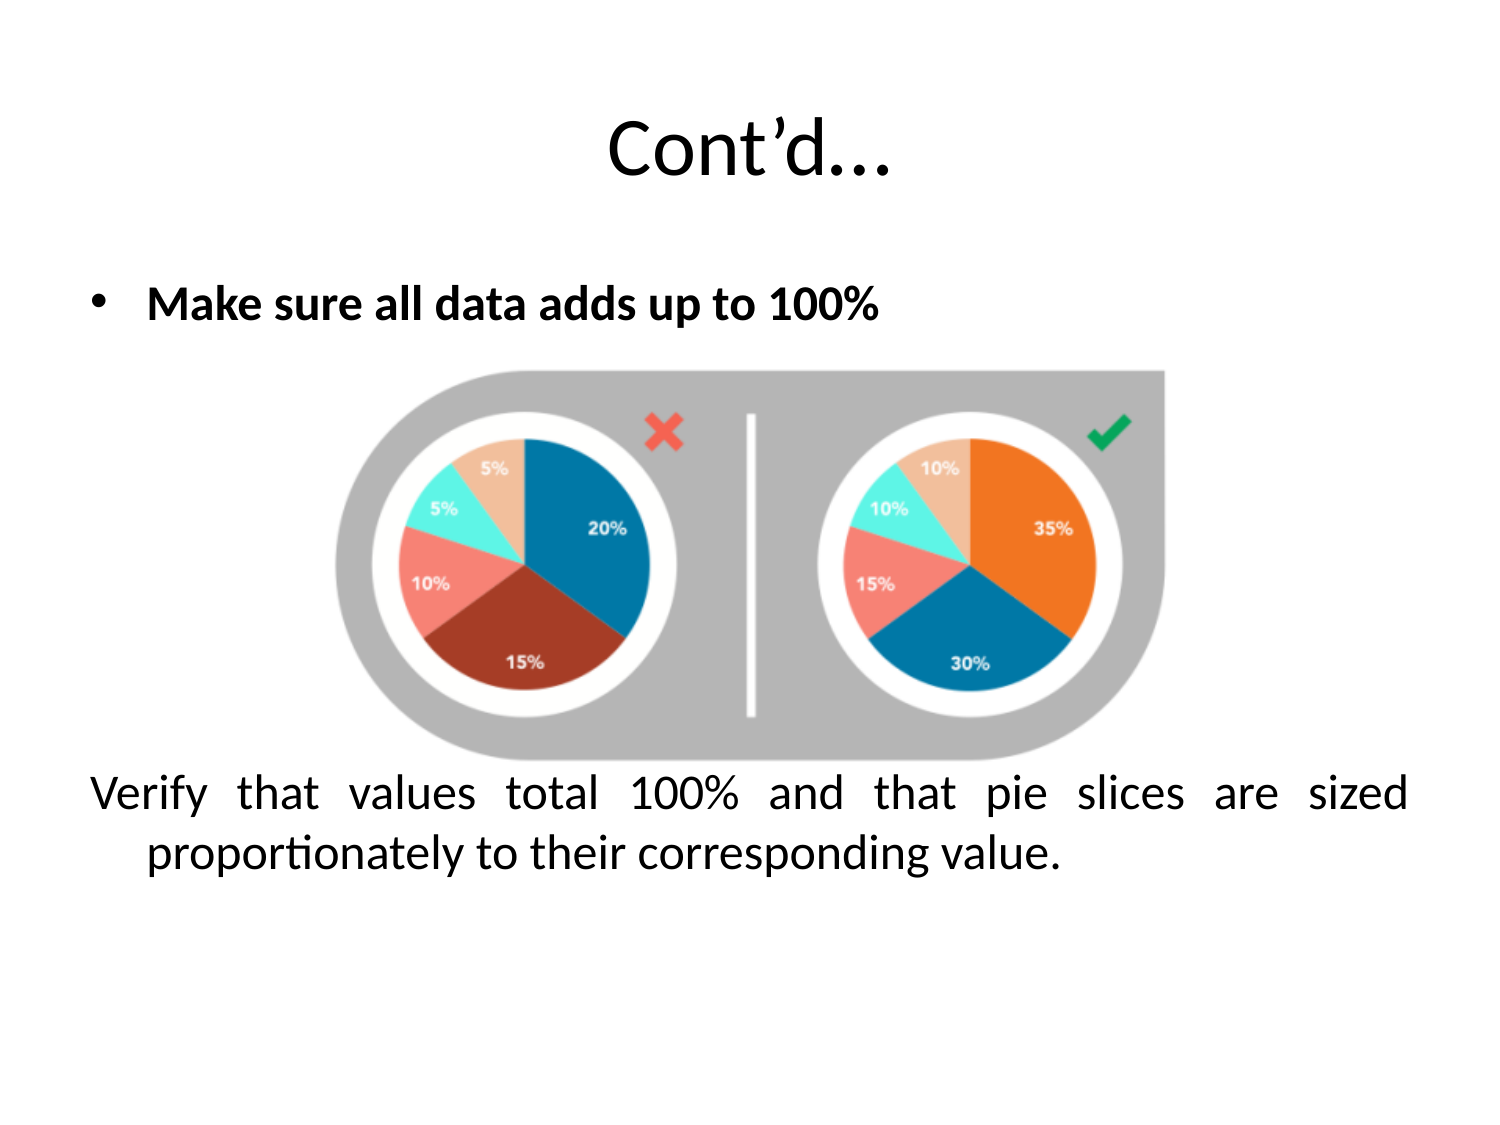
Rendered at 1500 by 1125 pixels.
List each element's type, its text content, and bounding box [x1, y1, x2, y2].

picture [318, 351, 1182, 774]
list Make sure all data adds up to 100% Verify that values total 100% and that pie slices are sized proportionately to their corresponding value. [75, 262, 1425, 1005]
title Cont’d… [75, 45, 1425, 233]
